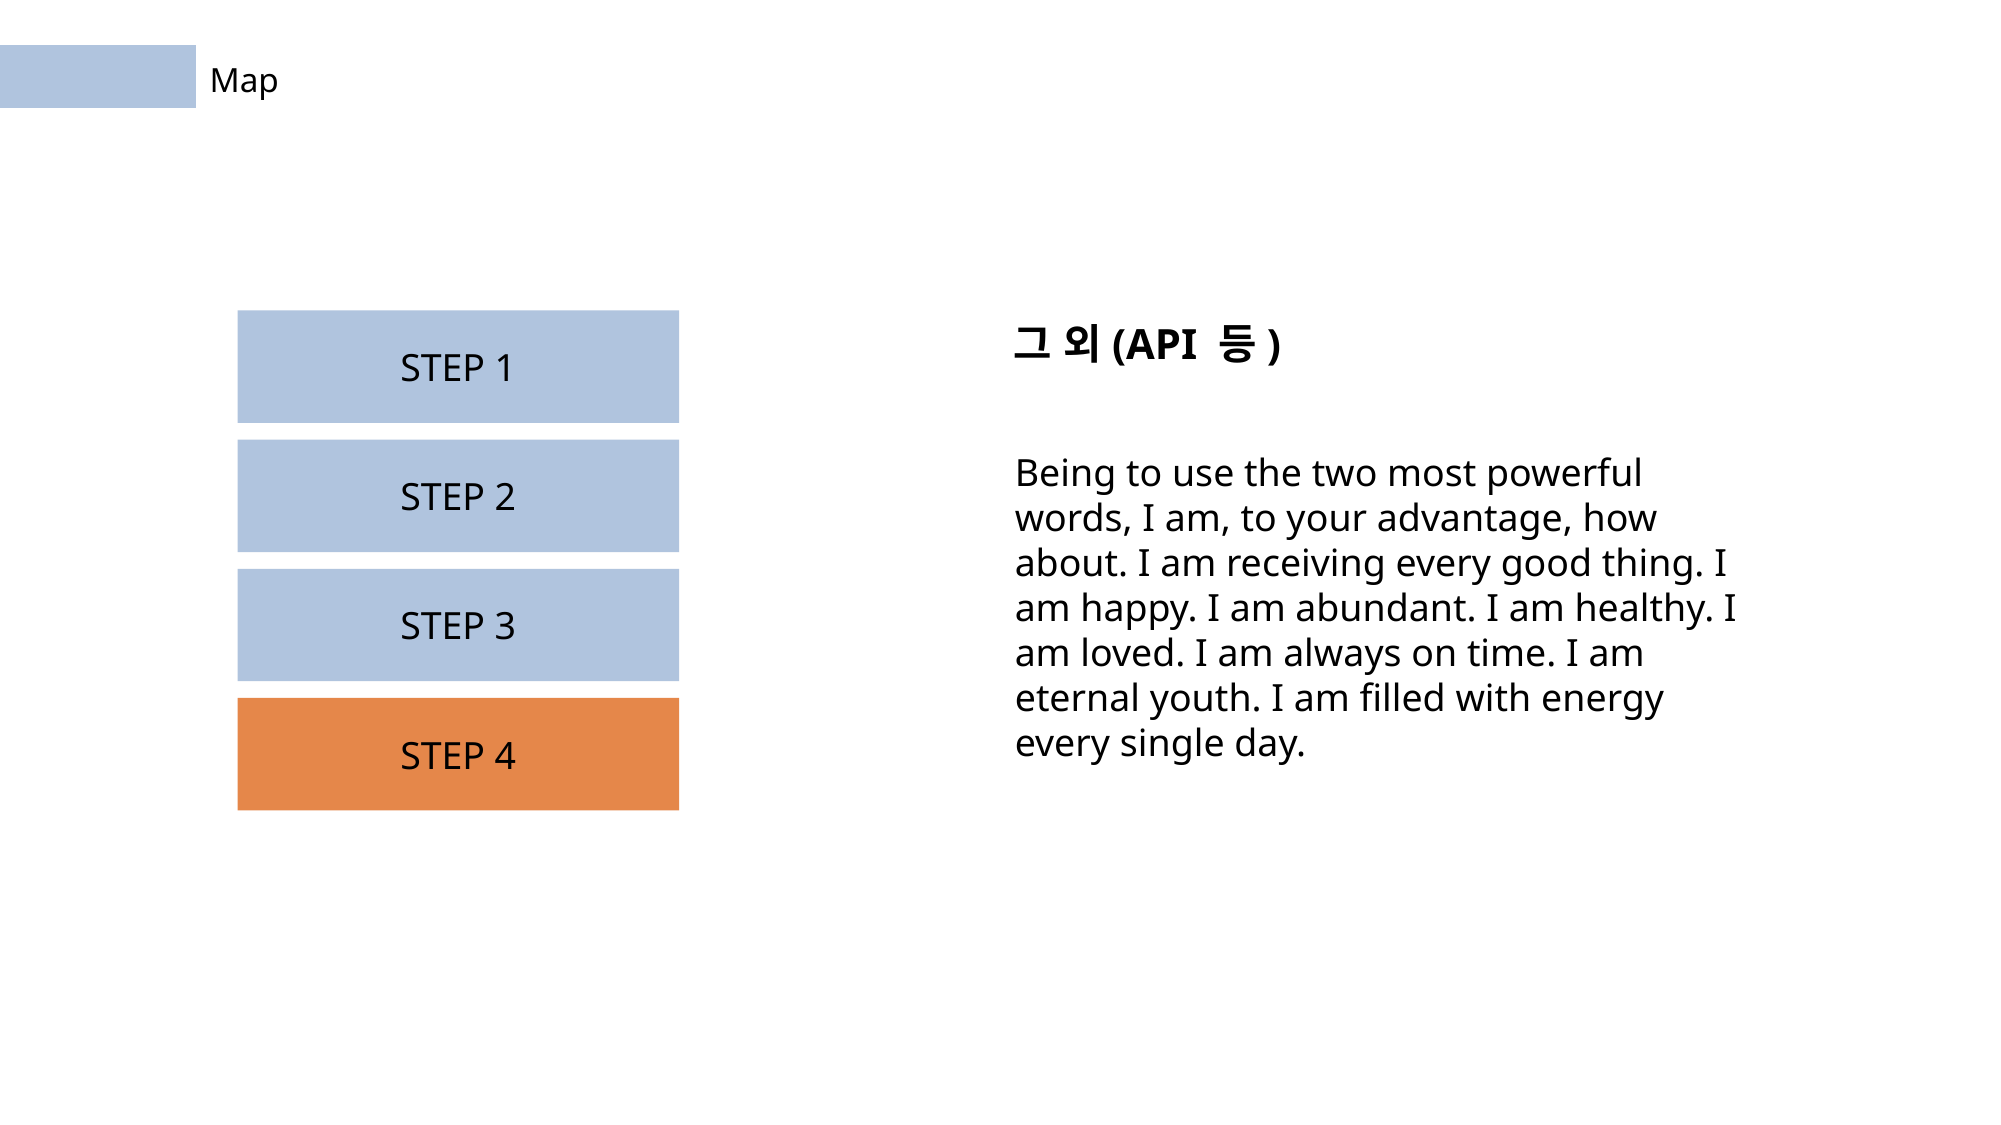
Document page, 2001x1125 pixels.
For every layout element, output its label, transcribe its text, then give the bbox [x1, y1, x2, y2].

text_box STEP 1 [236, 309, 680, 424]
text_box [0, 45, 196, 108]
text_box STEP 4 [236, 697, 680, 811]
text_box 그 외(API 등) [998, 310, 1296, 376]
text_box Map [194, 51, 822, 107]
text_box Being to use the two most powerful words, I am, to your advantage, how about. I am receiving every good thing. I am happy. I am abundant. I am healthy. I am loved. I am always on time. I am eternal youth. I am filled with energy every single day. [999, 441, 1778, 772]
text_box STEP 3 [236, 568, 680, 682]
text_box STEP 2 [236, 439, 680, 553]
